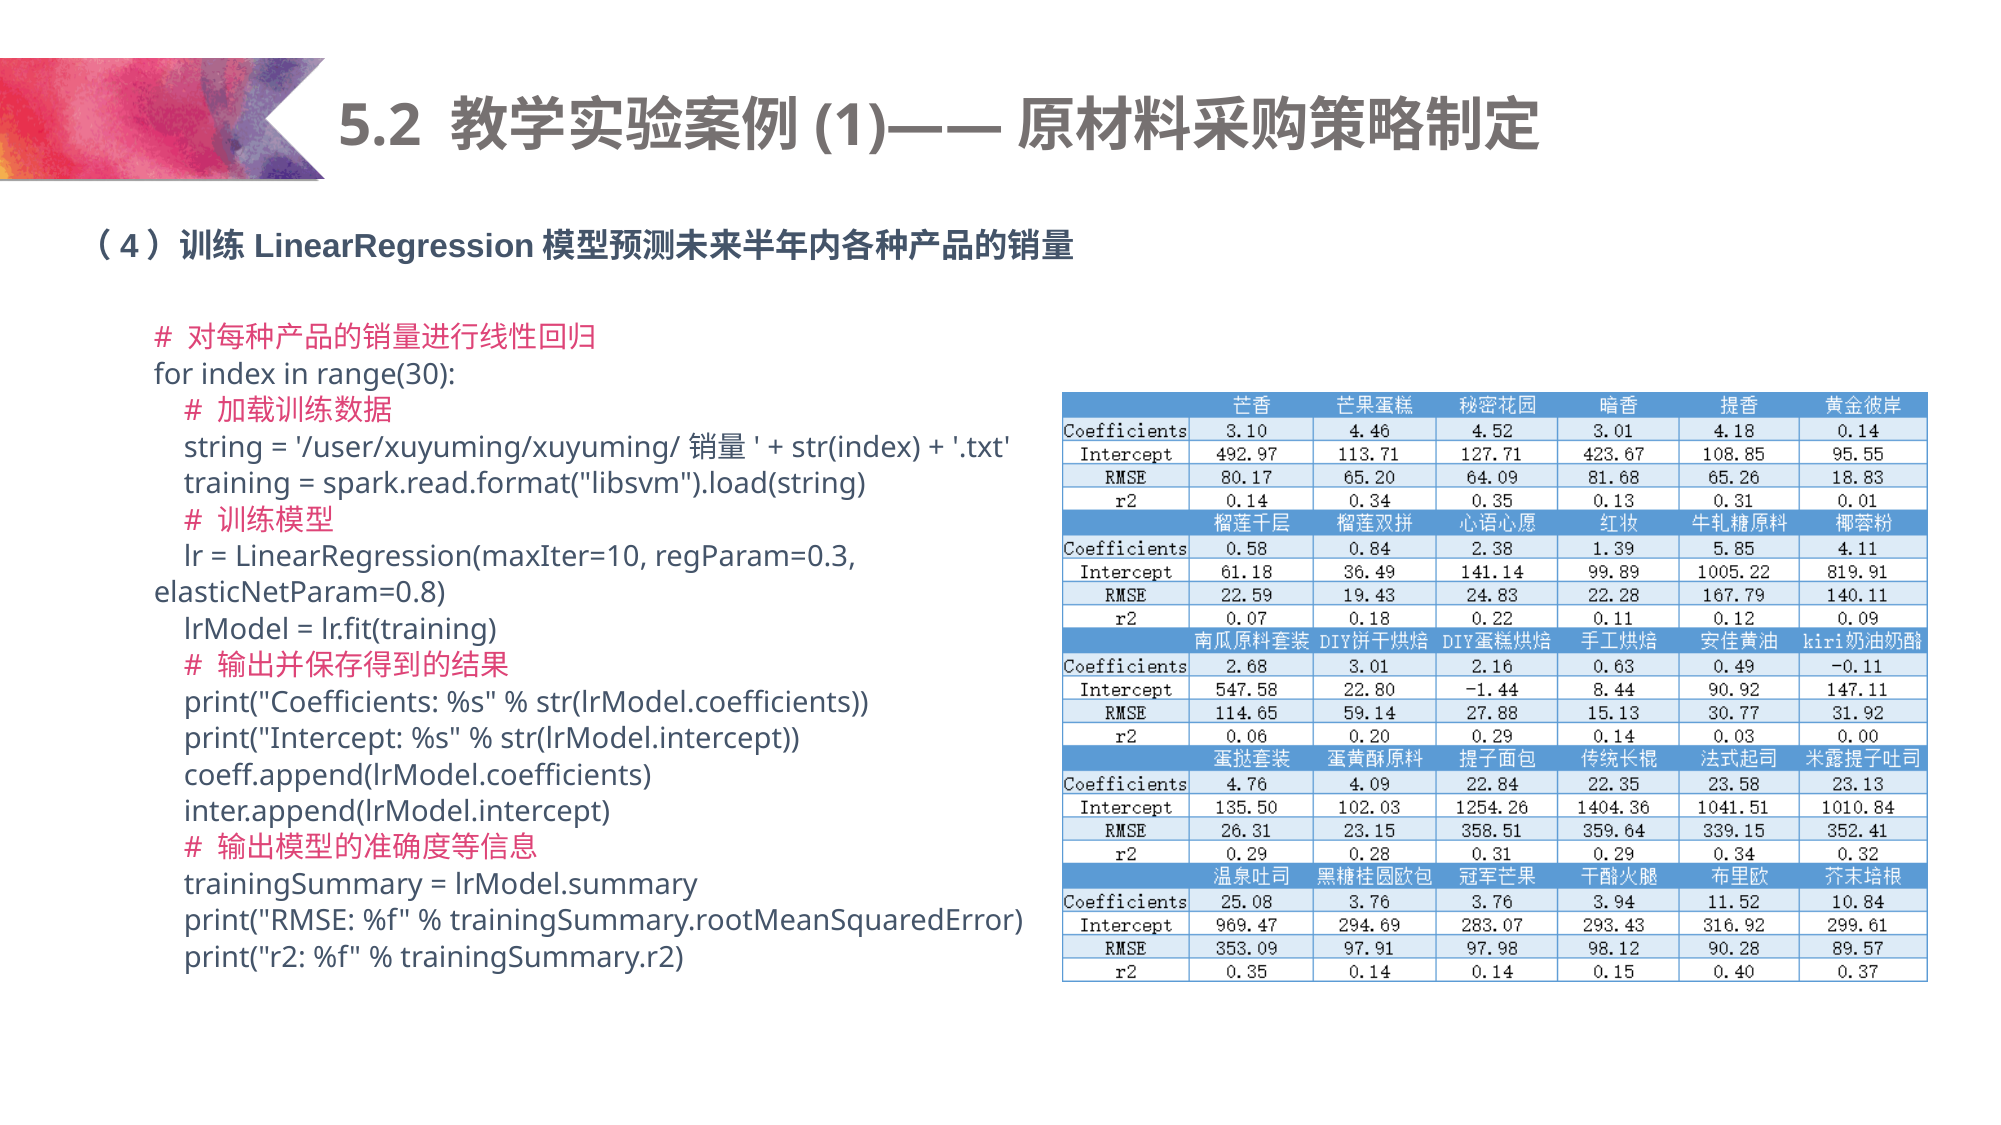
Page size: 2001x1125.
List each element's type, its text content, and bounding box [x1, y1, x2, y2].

text_box # 对每种产品的销量进行线性回归 for index in range(30): # 加载训练数据 string = '/user/xuyuming/xuyuming/销量' + str(index) + '.txt' training = spark.read.format("libsvm").load(string) # 训练模型 lr = LinearRegression(maxIter=10, regParam=0.3, elasticNetParam=0.8) lrModel = lr.fit(training) # 输出并保存得到的结果 print("Coefficients: %s" % str(lrModel.coefficients)) print("Intercept: %s" % str(lrModel.intercept)) coeff.append(lrModel.coefficients) inter.append(lrModel.intercept) # 输出模型的准确度等信息 trainingSummary = lrModel.summary print("RMSE: %f" % trainingSummary.rootMeanSquaredError) print("r2: %f" % trainingSummary.r2) [64, 273, 1059, 981]
text_box （4）训练LinearRegression模型预测未来半年内各种产品的销量 [64, 217, 1399, 272]
picture [1062, 392, 1928, 982]
picture [0, 58, 326, 179]
text_box 5.2 教学实验案例(1)——原材料采购策略制定 [329, 79, 1557, 165]
